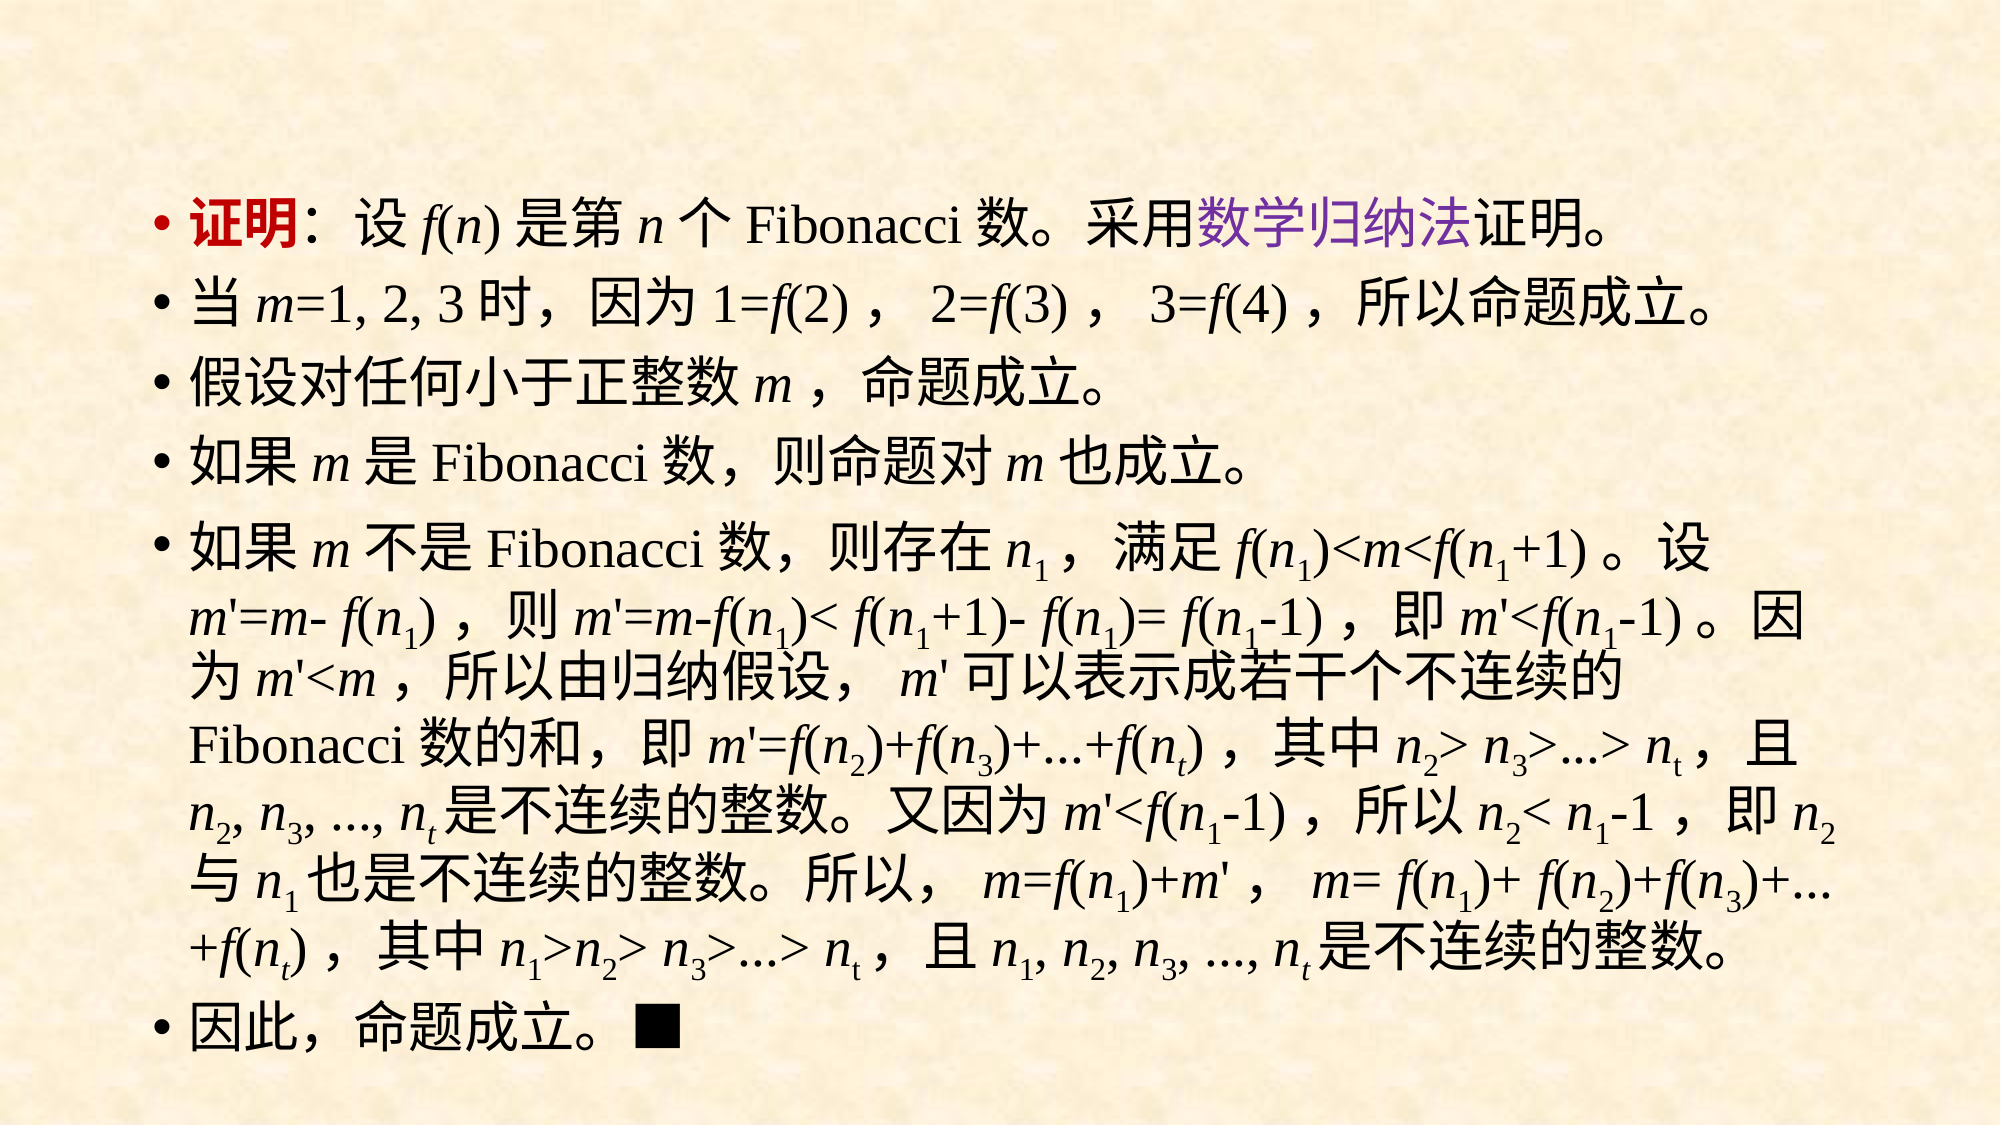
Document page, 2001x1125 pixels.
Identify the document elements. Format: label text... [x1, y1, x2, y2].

picture [0, 0, 2001, 1125]
list 证明：设f(n)是第n个Fibonacci数。采用数学归纳法证明。 当m=1, 2, 3时，因为1=f(2)，2=f(3)，3=f(4)，所以命题成立。 假设对任何小于正整数m，命题成立。 如果m是Fibonacci数，则命题对m也成立。 如果m不是Fibonacci数，则存在n1，满足f(n1)<m<f(n1+1)。设m'=m- f(n1)，则m'=m-f(n1)< f(n1+1)- f(n1)= f(n1-1)，即m'<f(n1-1)。因为m'<m，所以由归纳假设，m'可以表示成若干个不连续的Fibonacci数的和，即m'=f(n2)+f(n3)+...+f(nt)，其中n2> n3>...> nt，且n2, n3, ..., nt是不连续的整数。又因为m'<f(n1-1)，所以n2< n1-1，即n2与n1也是不连续的整数。所以，m=f(n1)+m'，m= f(n1)+ f(n2)+f(n3)+...+f(nt)，其中n1>n2> n3>...> nt，且n1, n2, n3, ..., nt是不连续的整数。 因此，命题成立。■ [137, 188, 1863, 1076]
